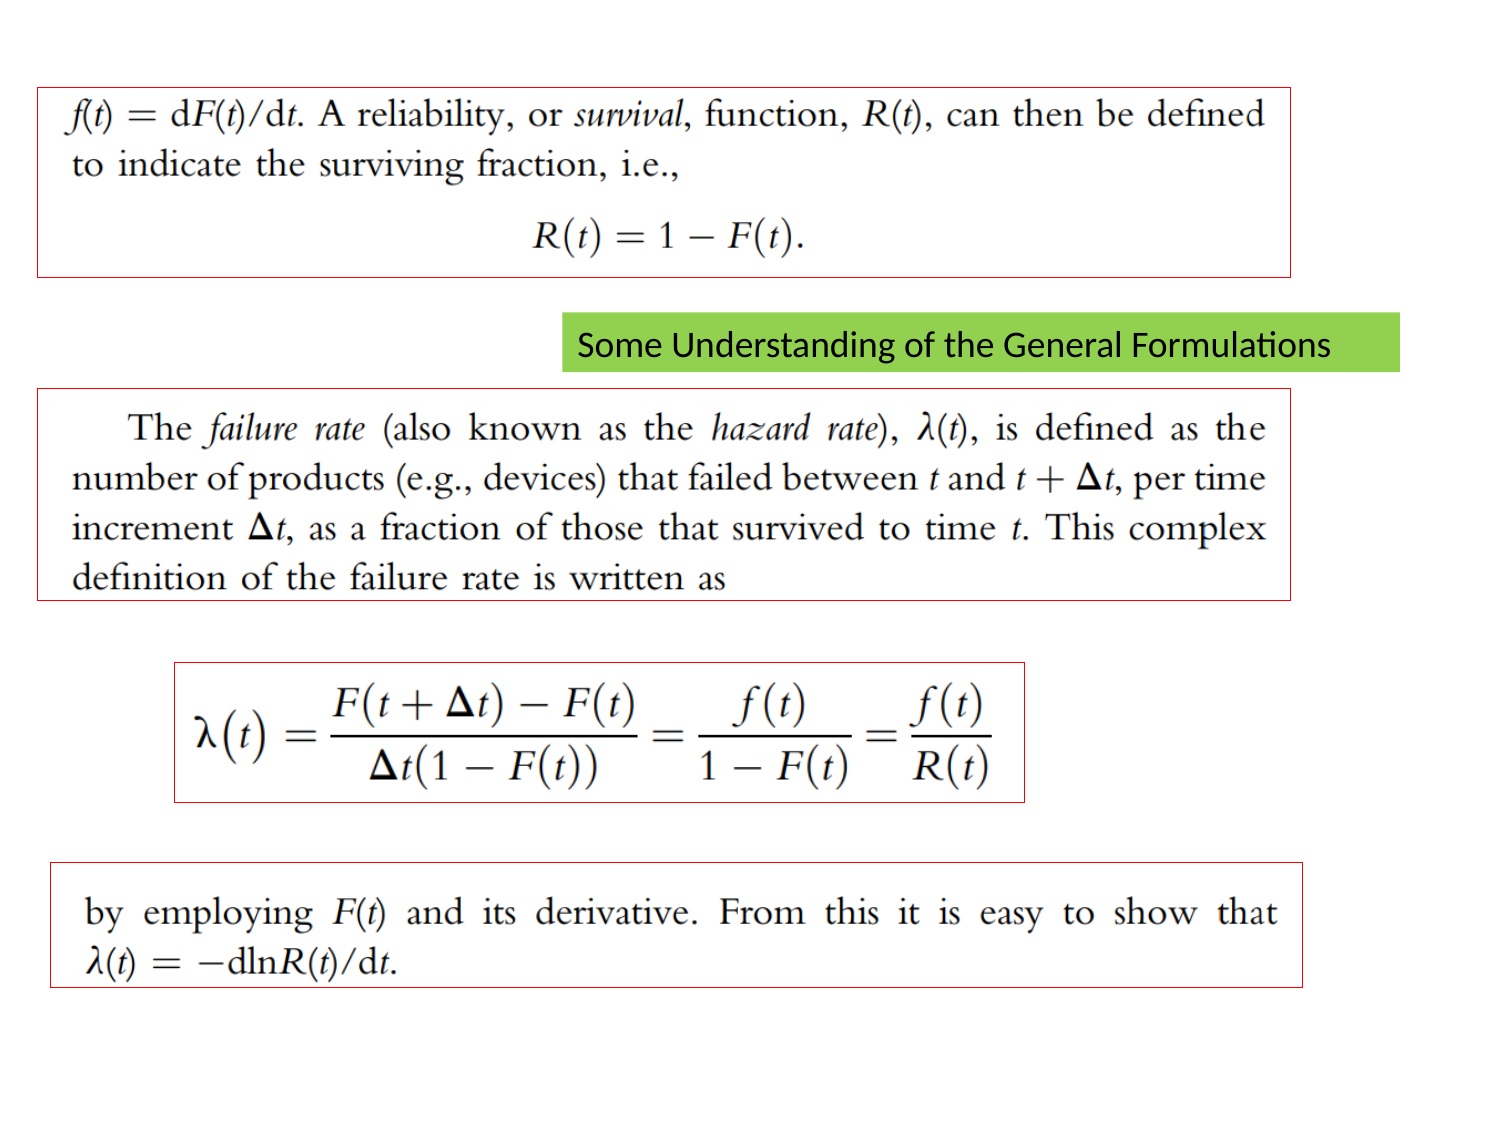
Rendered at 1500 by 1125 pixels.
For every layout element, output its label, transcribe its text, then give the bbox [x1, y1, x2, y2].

picture [49, 862, 1303, 989]
text_box Some Understanding of the General Formulations [562, 312, 1400, 373]
picture [37, 87, 1291, 278]
picture [174, 662, 1026, 803]
picture [37, 388, 1291, 602]
